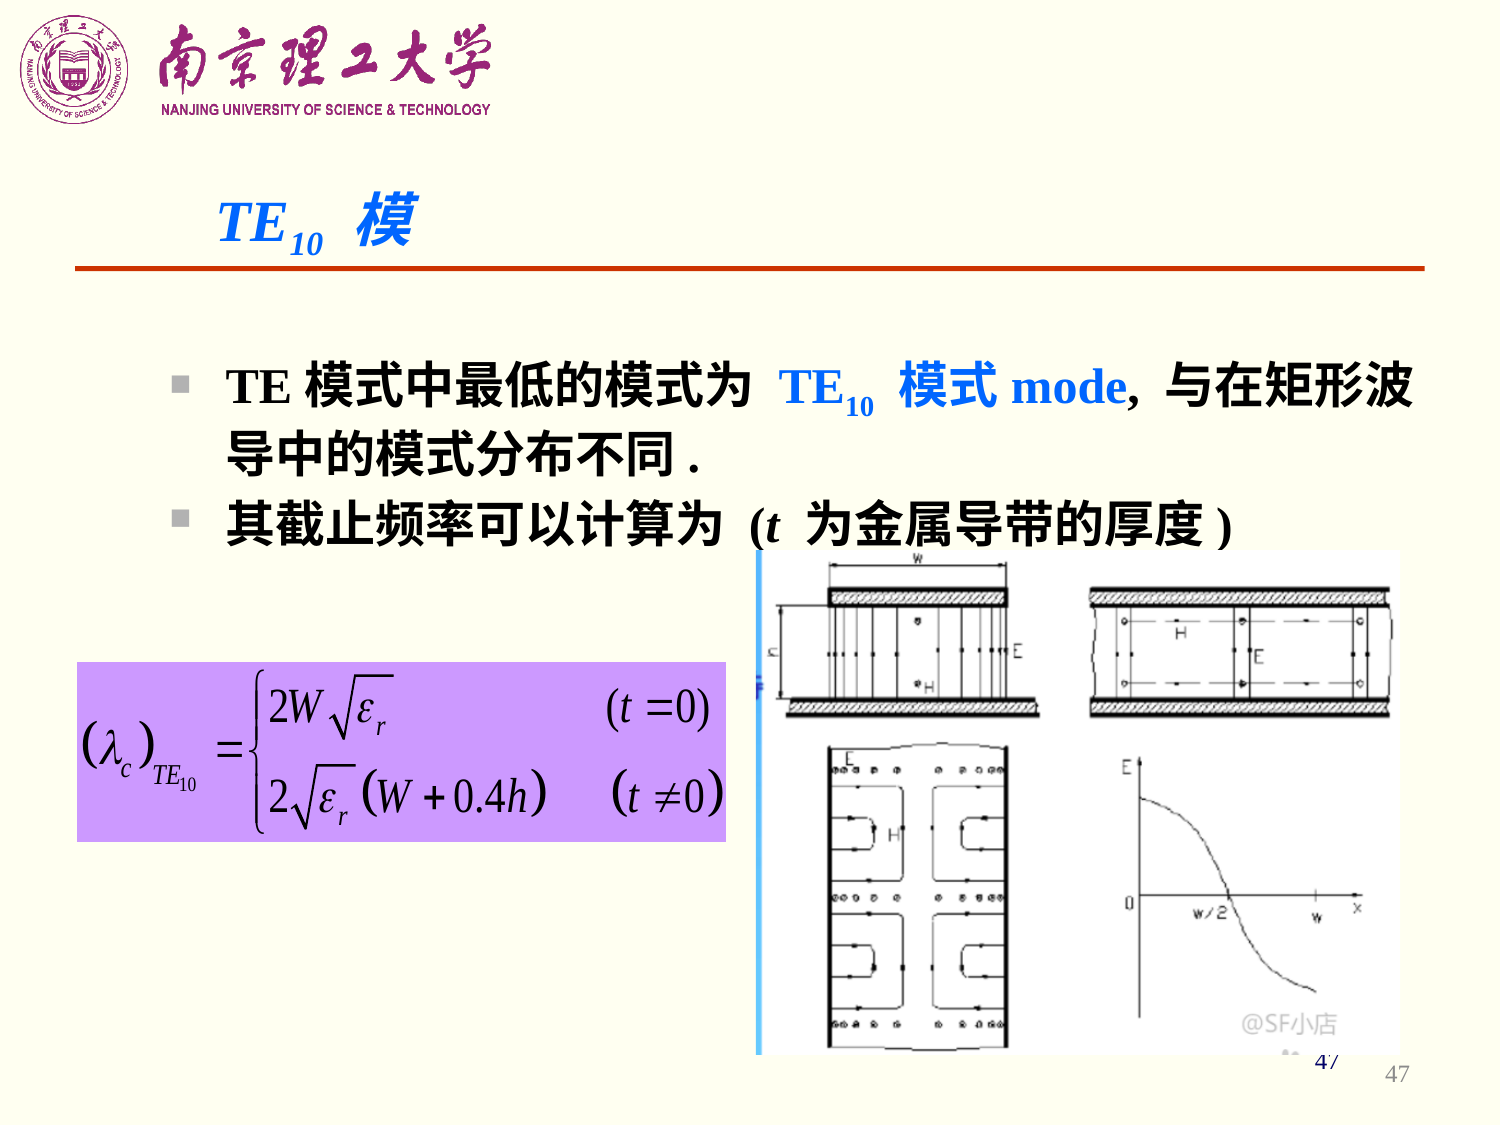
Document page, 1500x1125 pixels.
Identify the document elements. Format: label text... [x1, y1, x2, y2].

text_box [76, 661, 727, 843]
text_box TE10 模 TE模式中最低的模式为 TE10 模式mode, 与在矩形波导中的模式分布不同. 其截止频率可以计算为 (t 为金属导带的厚度) [154, 113, 1430, 823]
slide_number 47 [1074, 1042, 1425, 1103]
picture [755, 550, 1401, 1055]
picture [17, 15, 491, 126]
